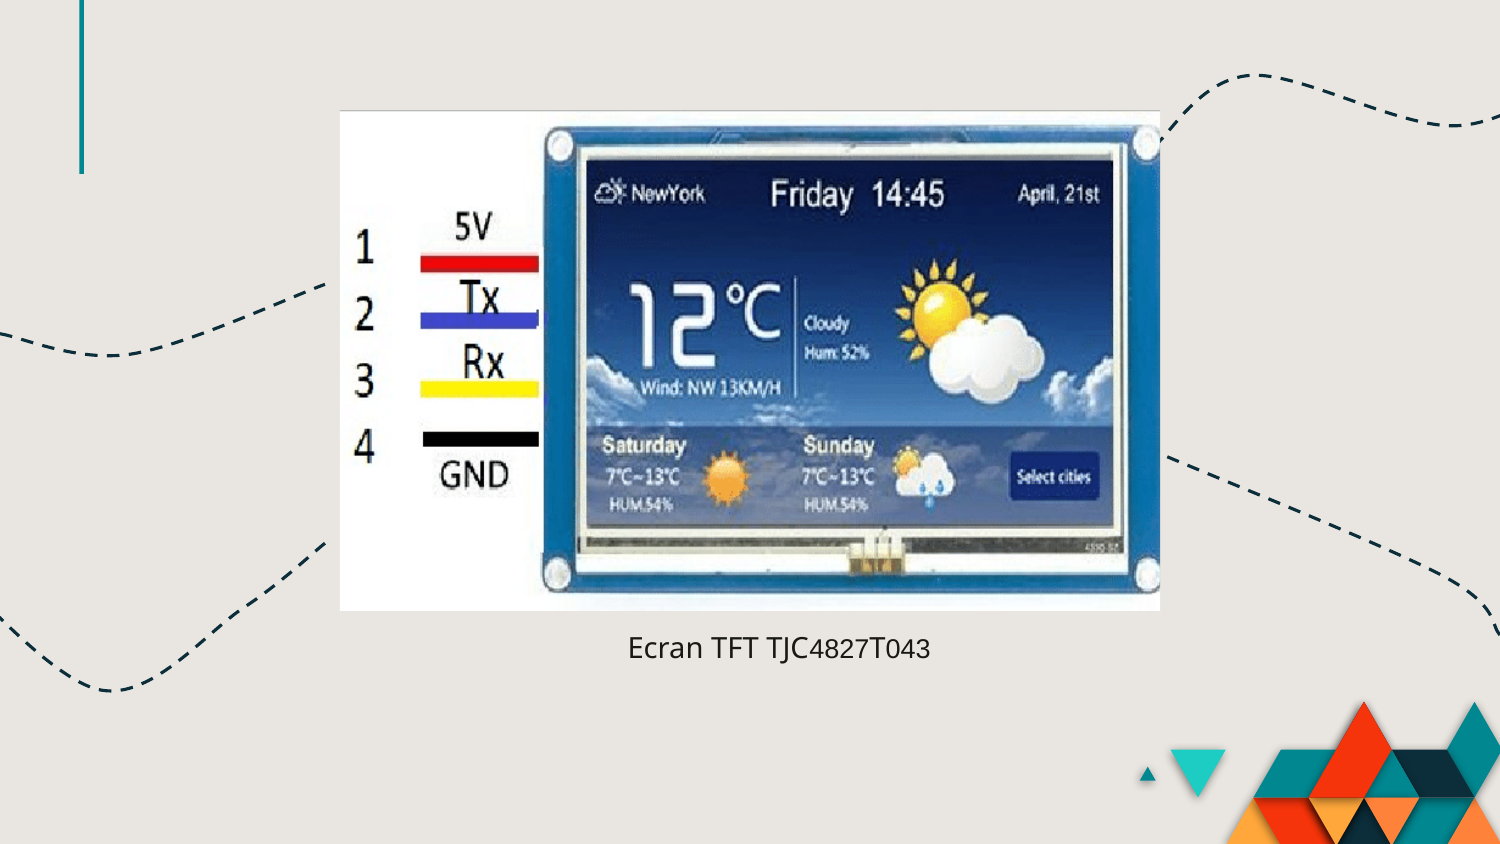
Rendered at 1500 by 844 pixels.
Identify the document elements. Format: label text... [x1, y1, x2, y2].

text_box [1166, 75, 1500, 144]
subtitle Ecran TFT TJC4827T043 [612, 614, 1350, 711]
text_box [0, 284, 325, 356]
picture [339, 110, 1161, 612]
text_box [0, 543, 325, 691]
text_box [1166, 456, 1500, 636]
